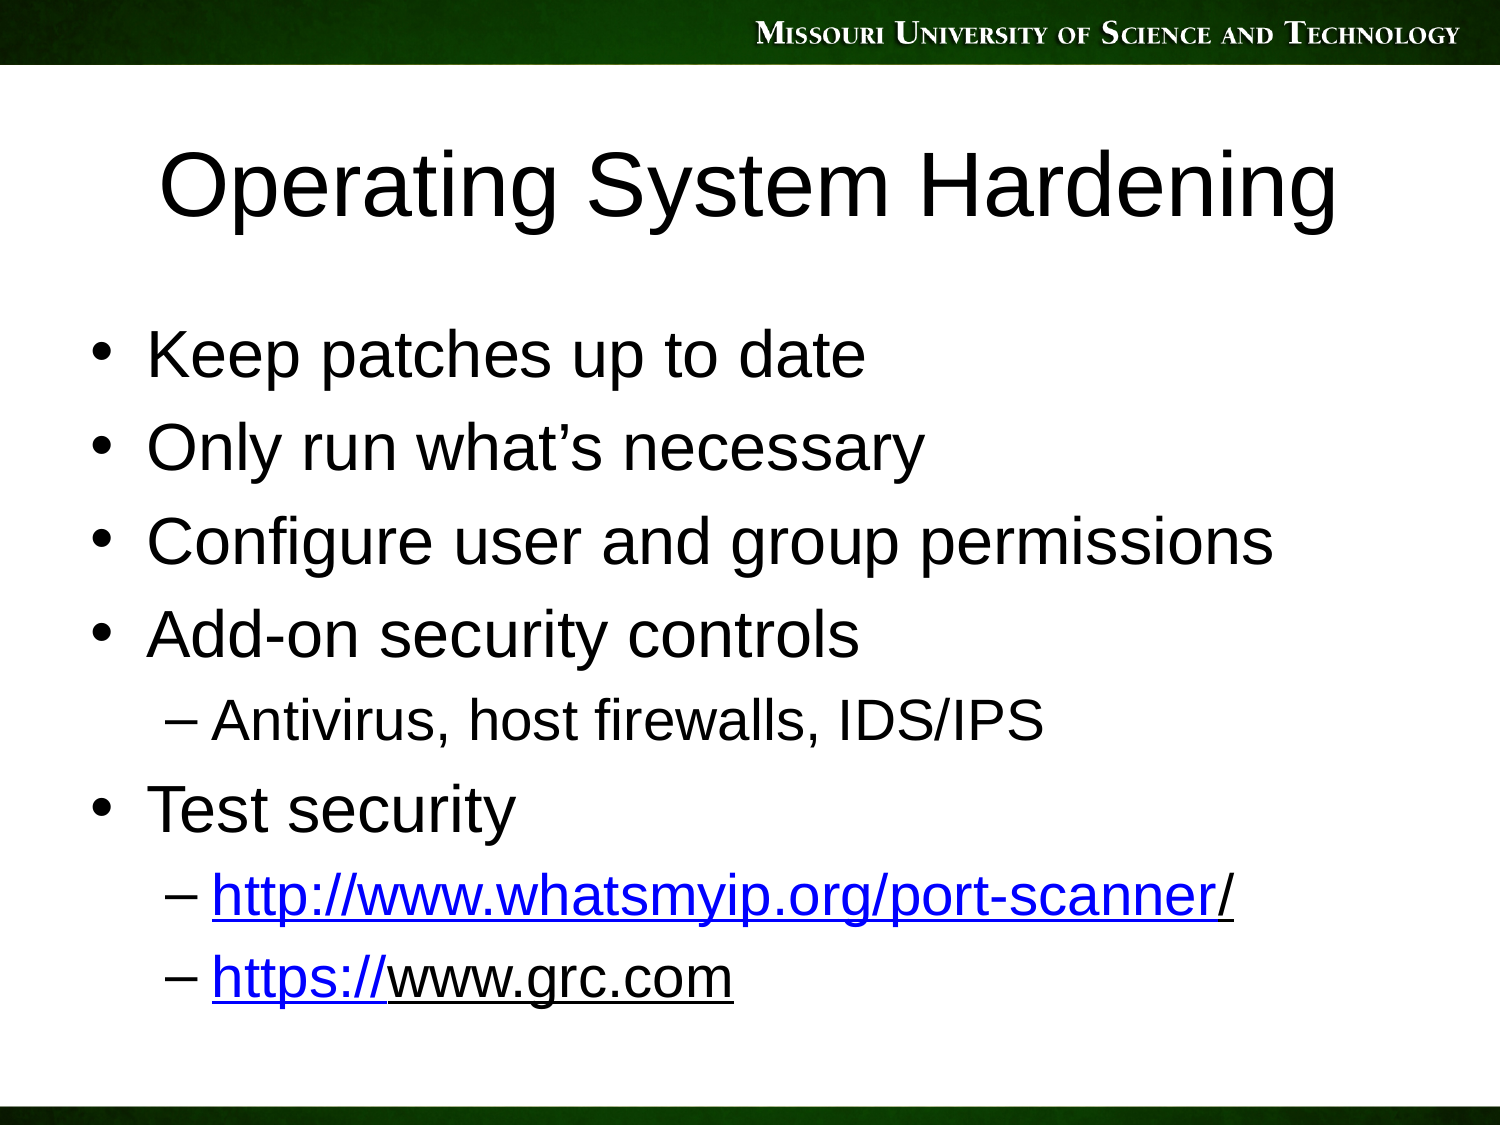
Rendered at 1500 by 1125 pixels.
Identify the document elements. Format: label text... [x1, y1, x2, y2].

list Keep patches up to date Only run what’s necessary Configure user and group permissions Add-on security controls Antivirus, host firewalls, IDS/IPS Test security http://www.whatsmyip.org/port-scanner/ https://www.grc.com [75, 303, 1425, 1057]
picture [0, 0, 1500, 1125]
title Operating System Hardening [75, 85, 1425, 274]
